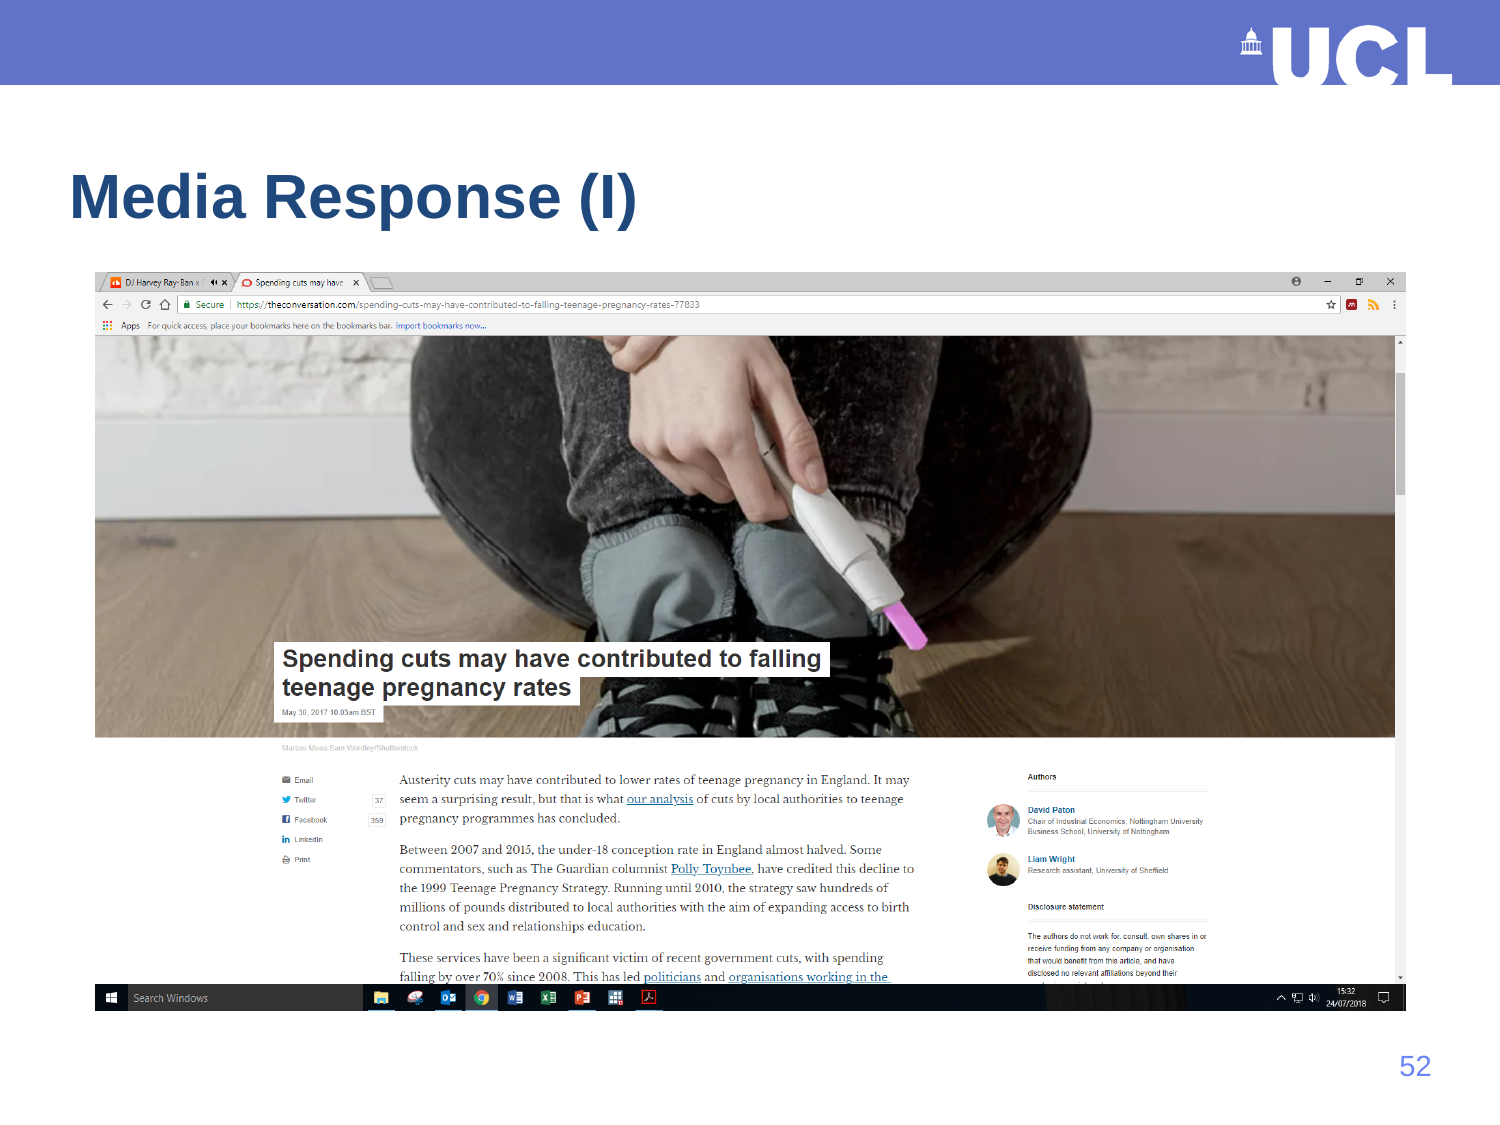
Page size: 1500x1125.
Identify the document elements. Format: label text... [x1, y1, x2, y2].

picture [94, 272, 1407, 1011]
slide_number 51 [1281, 1039, 1447, 1118]
title Media Response (I) [54, 148, 1447, 244]
